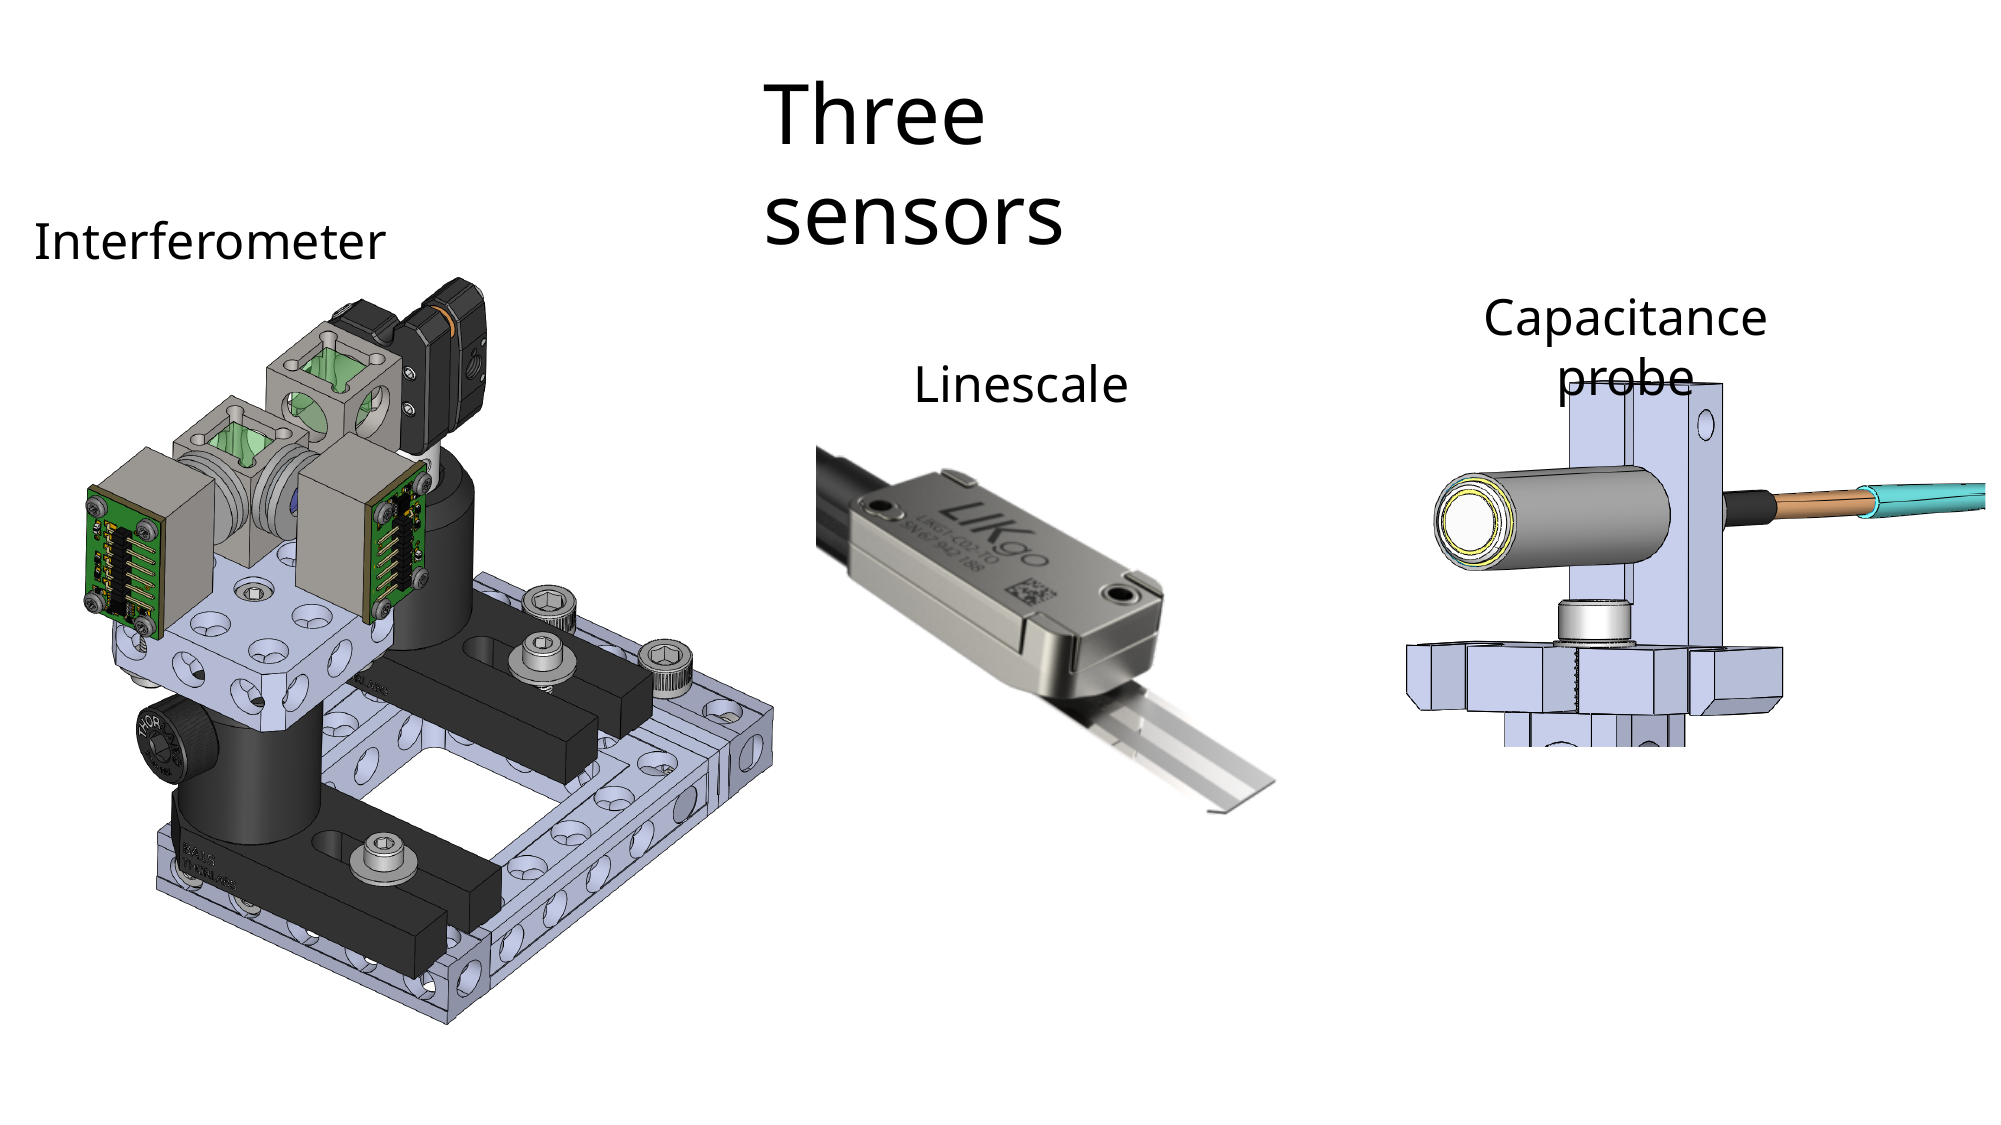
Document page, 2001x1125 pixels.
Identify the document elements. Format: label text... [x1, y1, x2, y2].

text_box Capacitance probe [1416, 277, 1836, 310]
text_box Interferometer [5, 201, 417, 277]
picture [70, 254, 789, 1030]
text_box Three sensors [748, 53, 1294, 269]
picture [816, 310, 1986, 835]
text_box Linescale [874, 345, 1169, 420]
